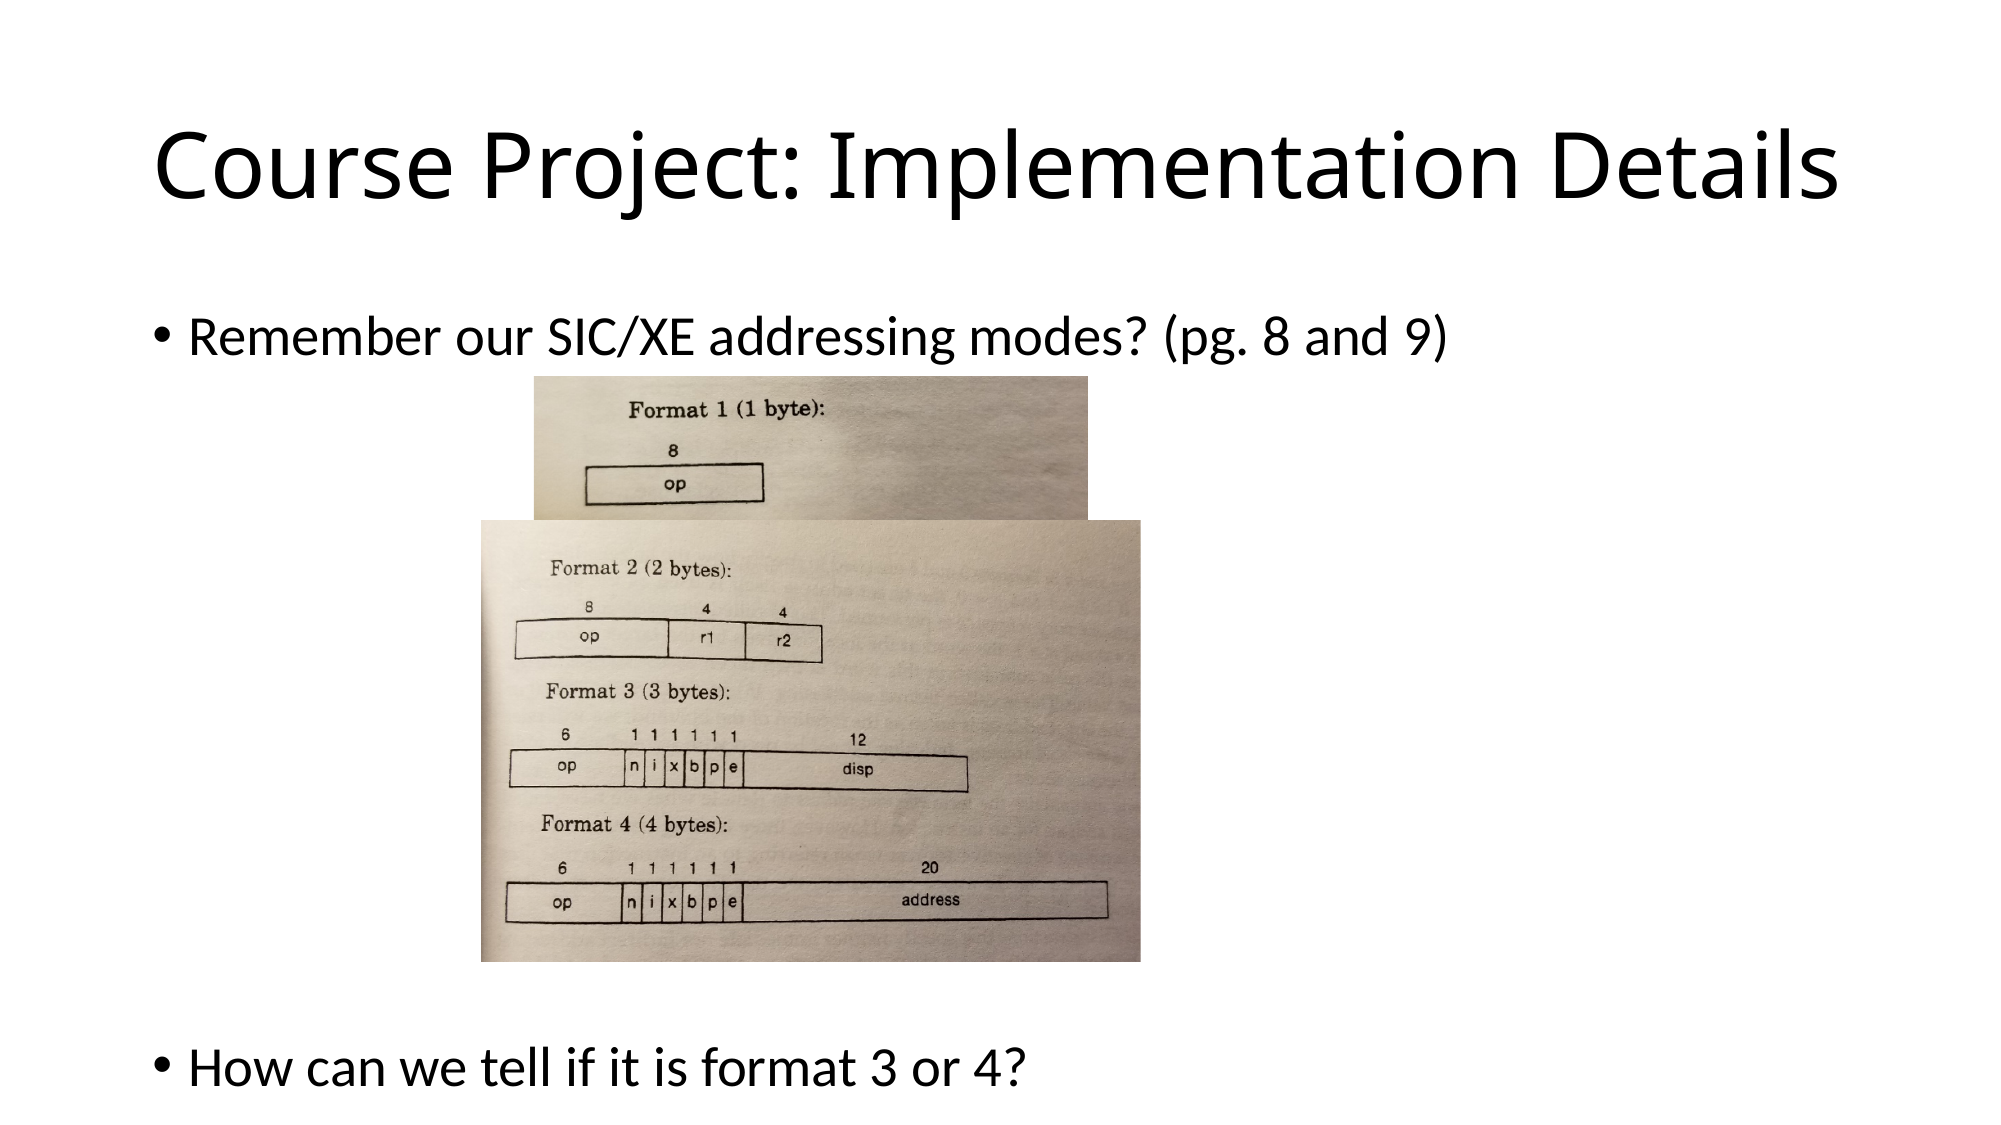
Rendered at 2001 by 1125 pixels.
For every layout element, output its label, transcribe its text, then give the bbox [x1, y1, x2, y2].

picture [481, 171, 1141, 1072]
title Course Project: Implementation Details [137, 59, 1863, 278]
list Remember our SIC/XE addressing modes? (pg. 8 and 9) How can we tell if it is format 3 or 4? [137, 299, 1863, 1111]
